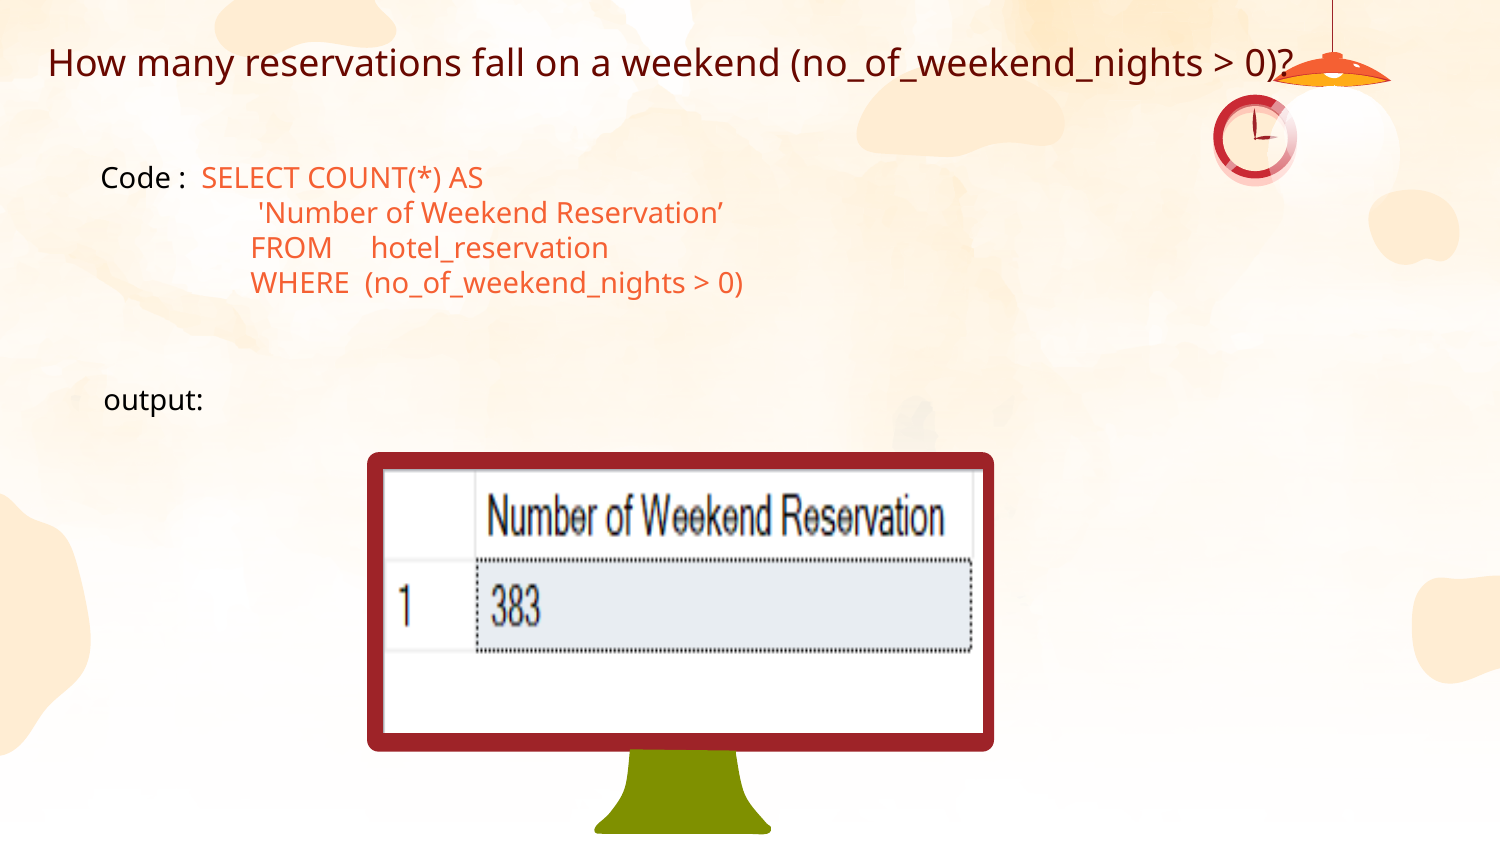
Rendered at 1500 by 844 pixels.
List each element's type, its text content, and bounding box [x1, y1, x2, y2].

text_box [366, 451, 995, 835]
text_box output: [88, 374, 874, 424]
picture [382, 469, 983, 733]
text_box Code : SELECT COUNT(*) AS 'Number of Weekend Reservation’ FROM hotel_reservation WHERE (no_of_weekend_nights > 0) [85, 152, 1123, 307]
text_box How many reservations fall on a weekend (no_of_weekend_nights > 0)? [32, 24, 1393, 129]
